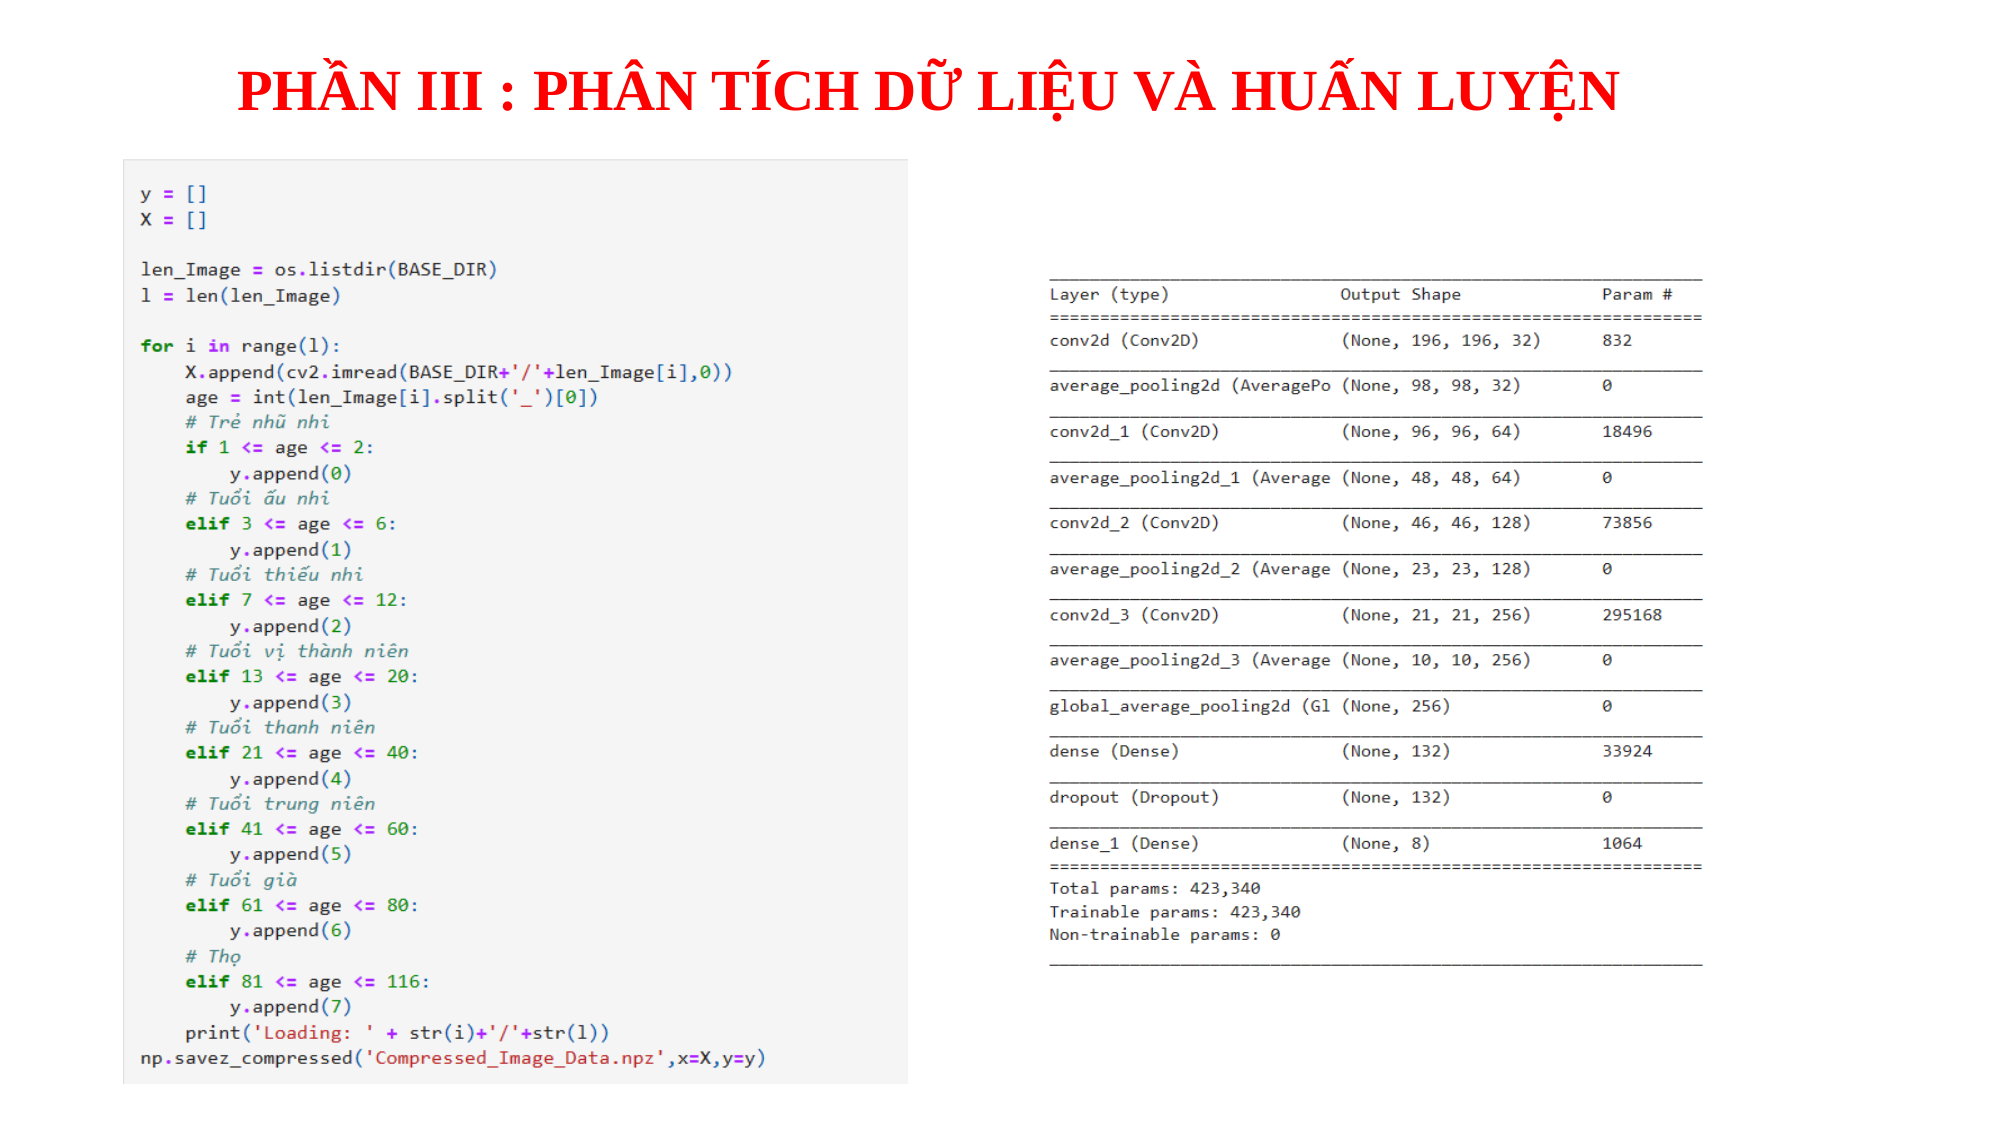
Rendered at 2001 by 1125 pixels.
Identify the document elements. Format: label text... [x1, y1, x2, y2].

text_box PHẦN III : PHÂN TÍCH DỮ LIỆU VÀ HUẤN LUYỆN [200, 24, 1657, 158]
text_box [123, 158, 1721, 1084]
